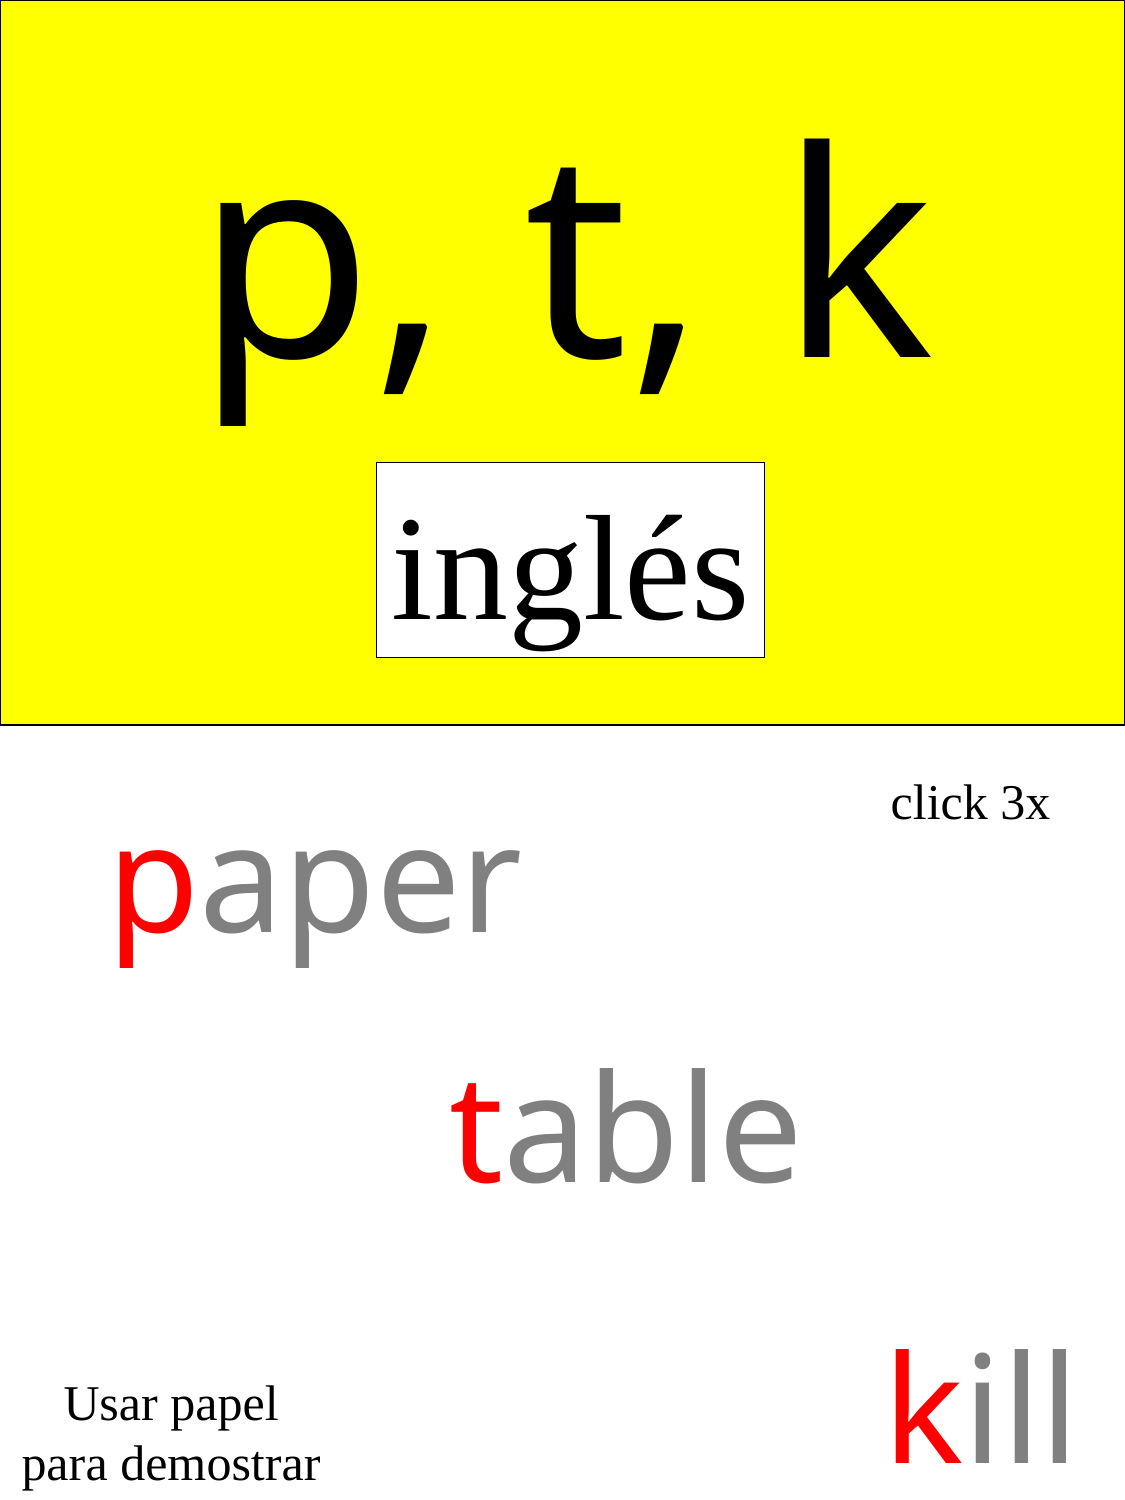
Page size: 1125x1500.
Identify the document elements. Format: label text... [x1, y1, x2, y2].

text_box click 3x [875, 762, 1066, 838]
text_box Usar papel para demostrar [6, 1362, 336, 1498]
text_box inglés [376, 462, 765, 658]
text_box kill [868, 1305, 1095, 1500]
text_box [0, 0, 1125, 725]
text_box table [434, 1024, 818, 1220]
text_box paper [92, 774, 538, 970]
text_box p, t, k [181, 62, 949, 423]
